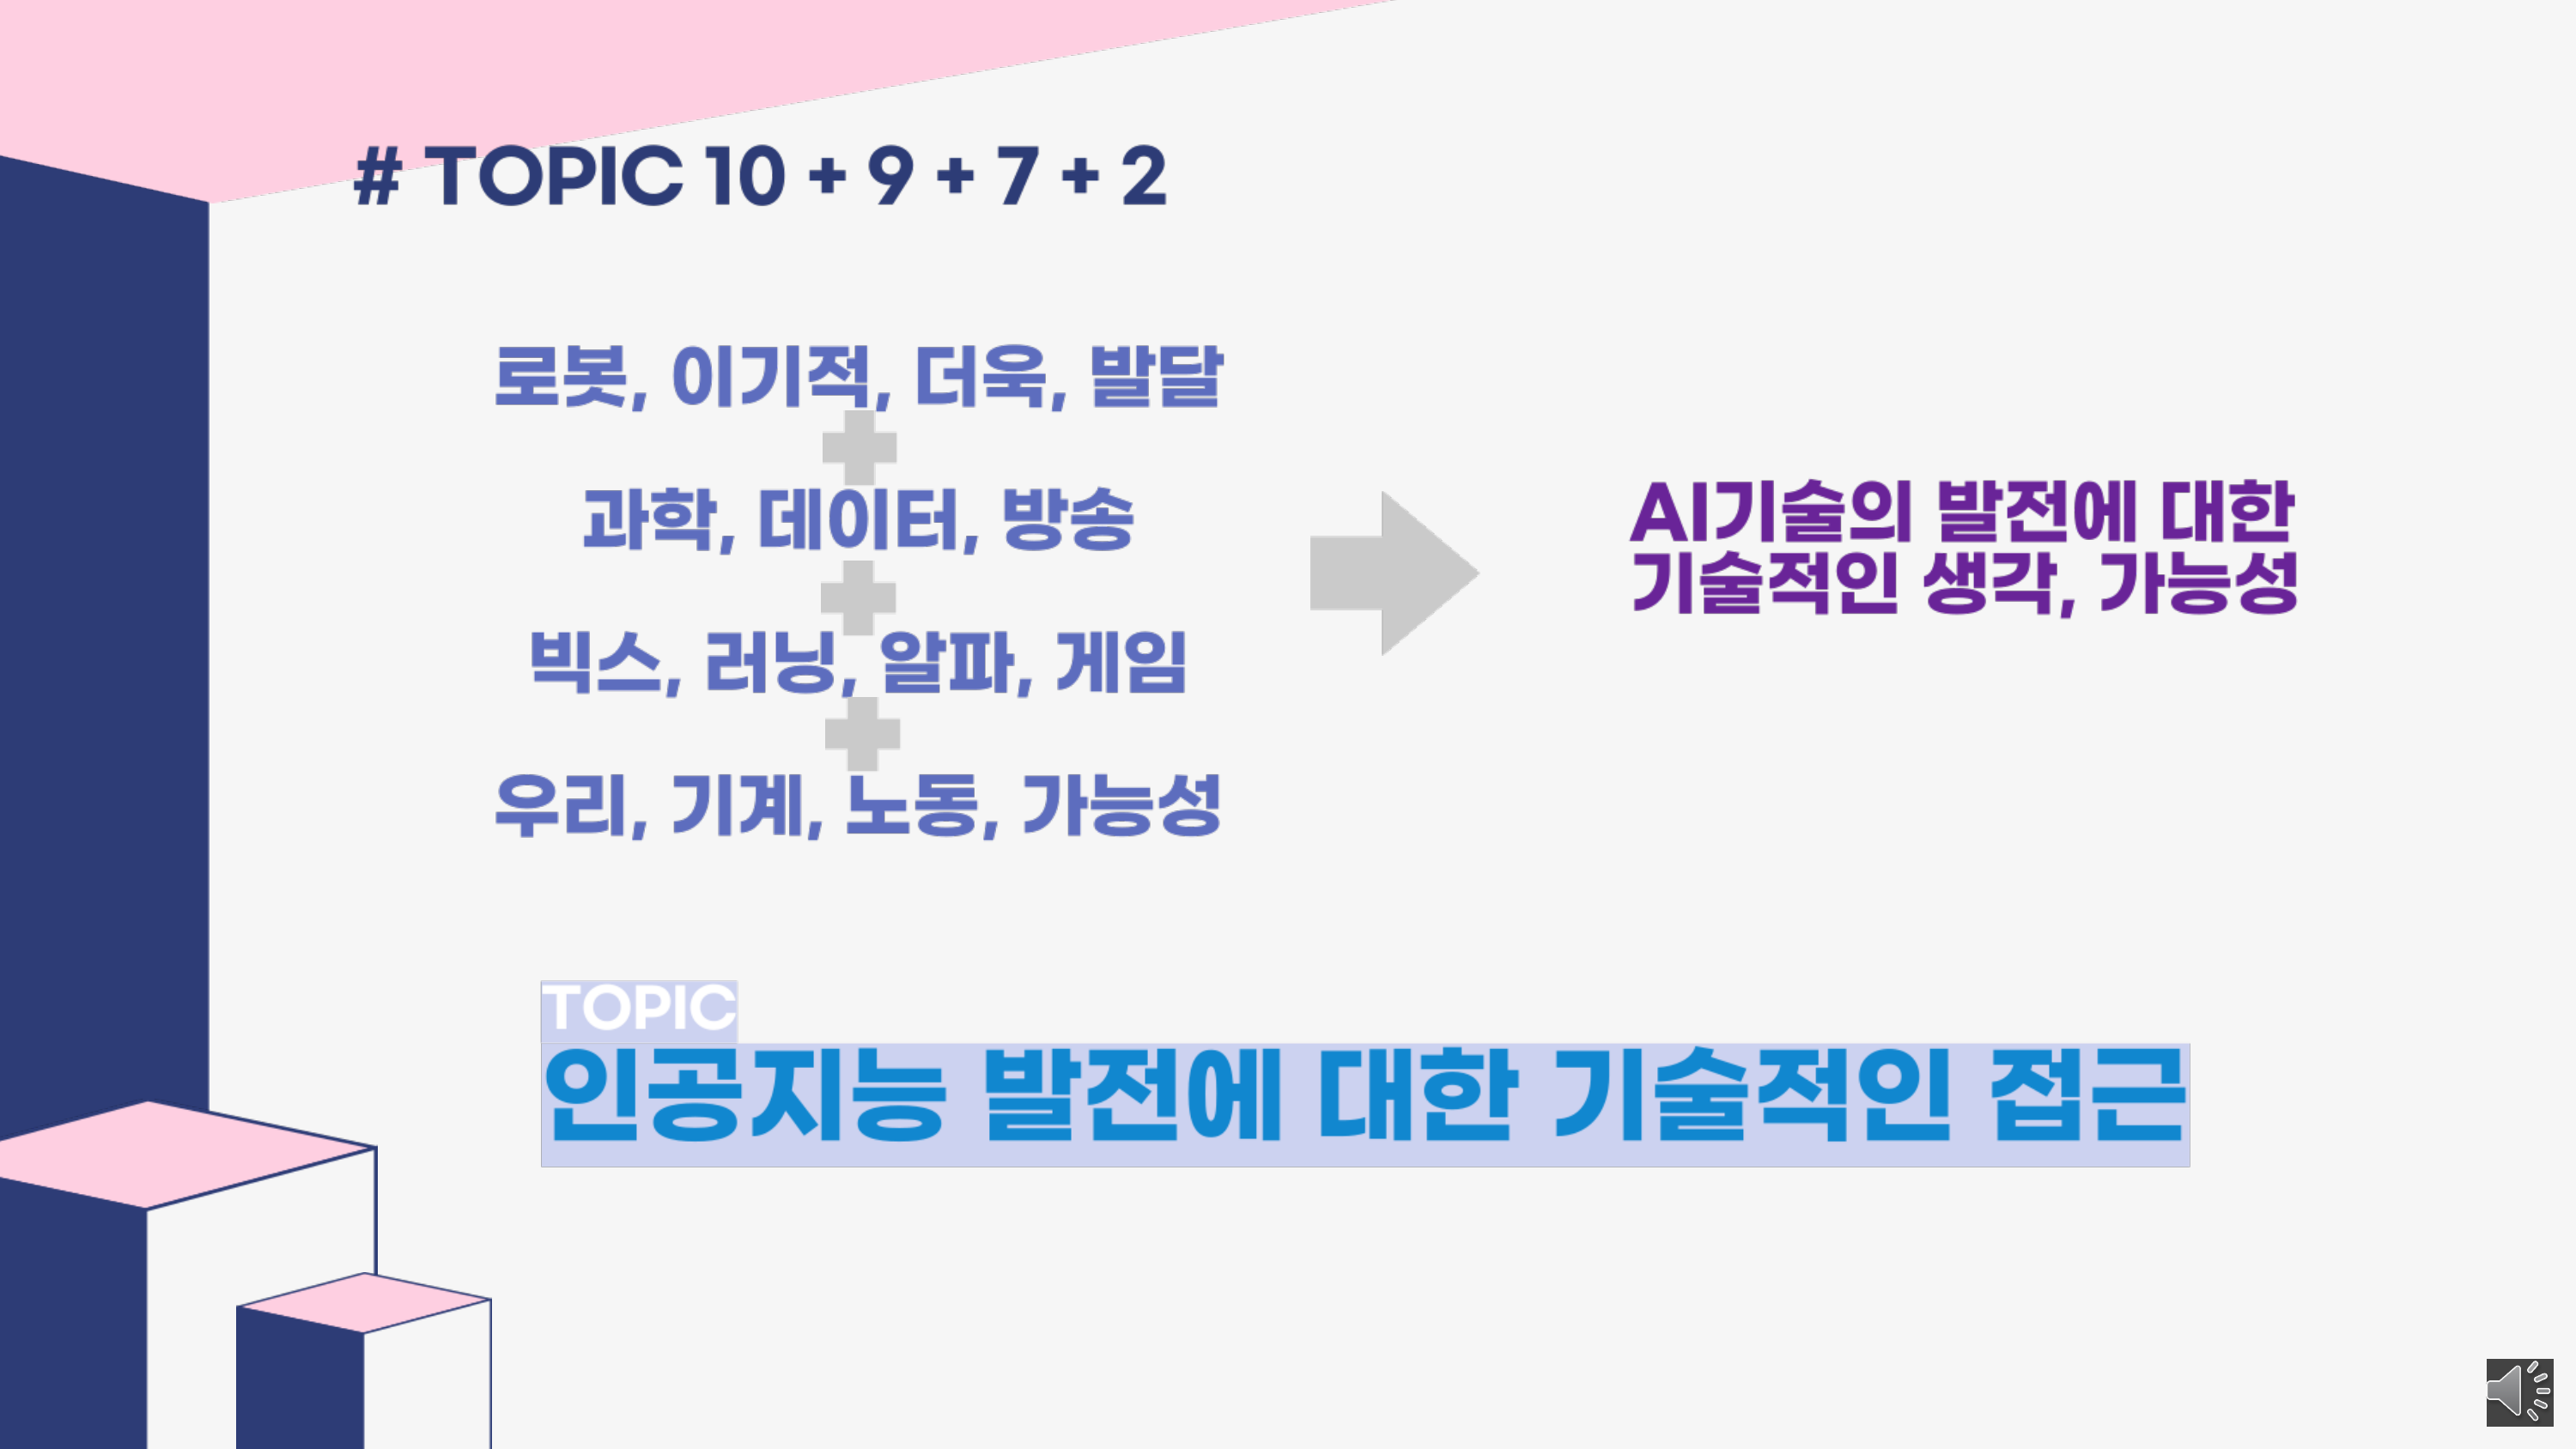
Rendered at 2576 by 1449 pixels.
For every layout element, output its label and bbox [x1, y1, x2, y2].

picture [525, 967, 2236, 1216]
text_box [1309, 491, 1480, 657]
picture [340, 123, 1202, 257]
picture [1616, 459, 2331, 652]
text_box [822, 410, 898, 487]
text_box [0, 0, 2453, 1449]
text_box [821, 561, 897, 637]
text_box [825, 696, 902, 773]
picture [121, 324, 1259, 874]
picture [2485, 1358, 2555, 1428]
